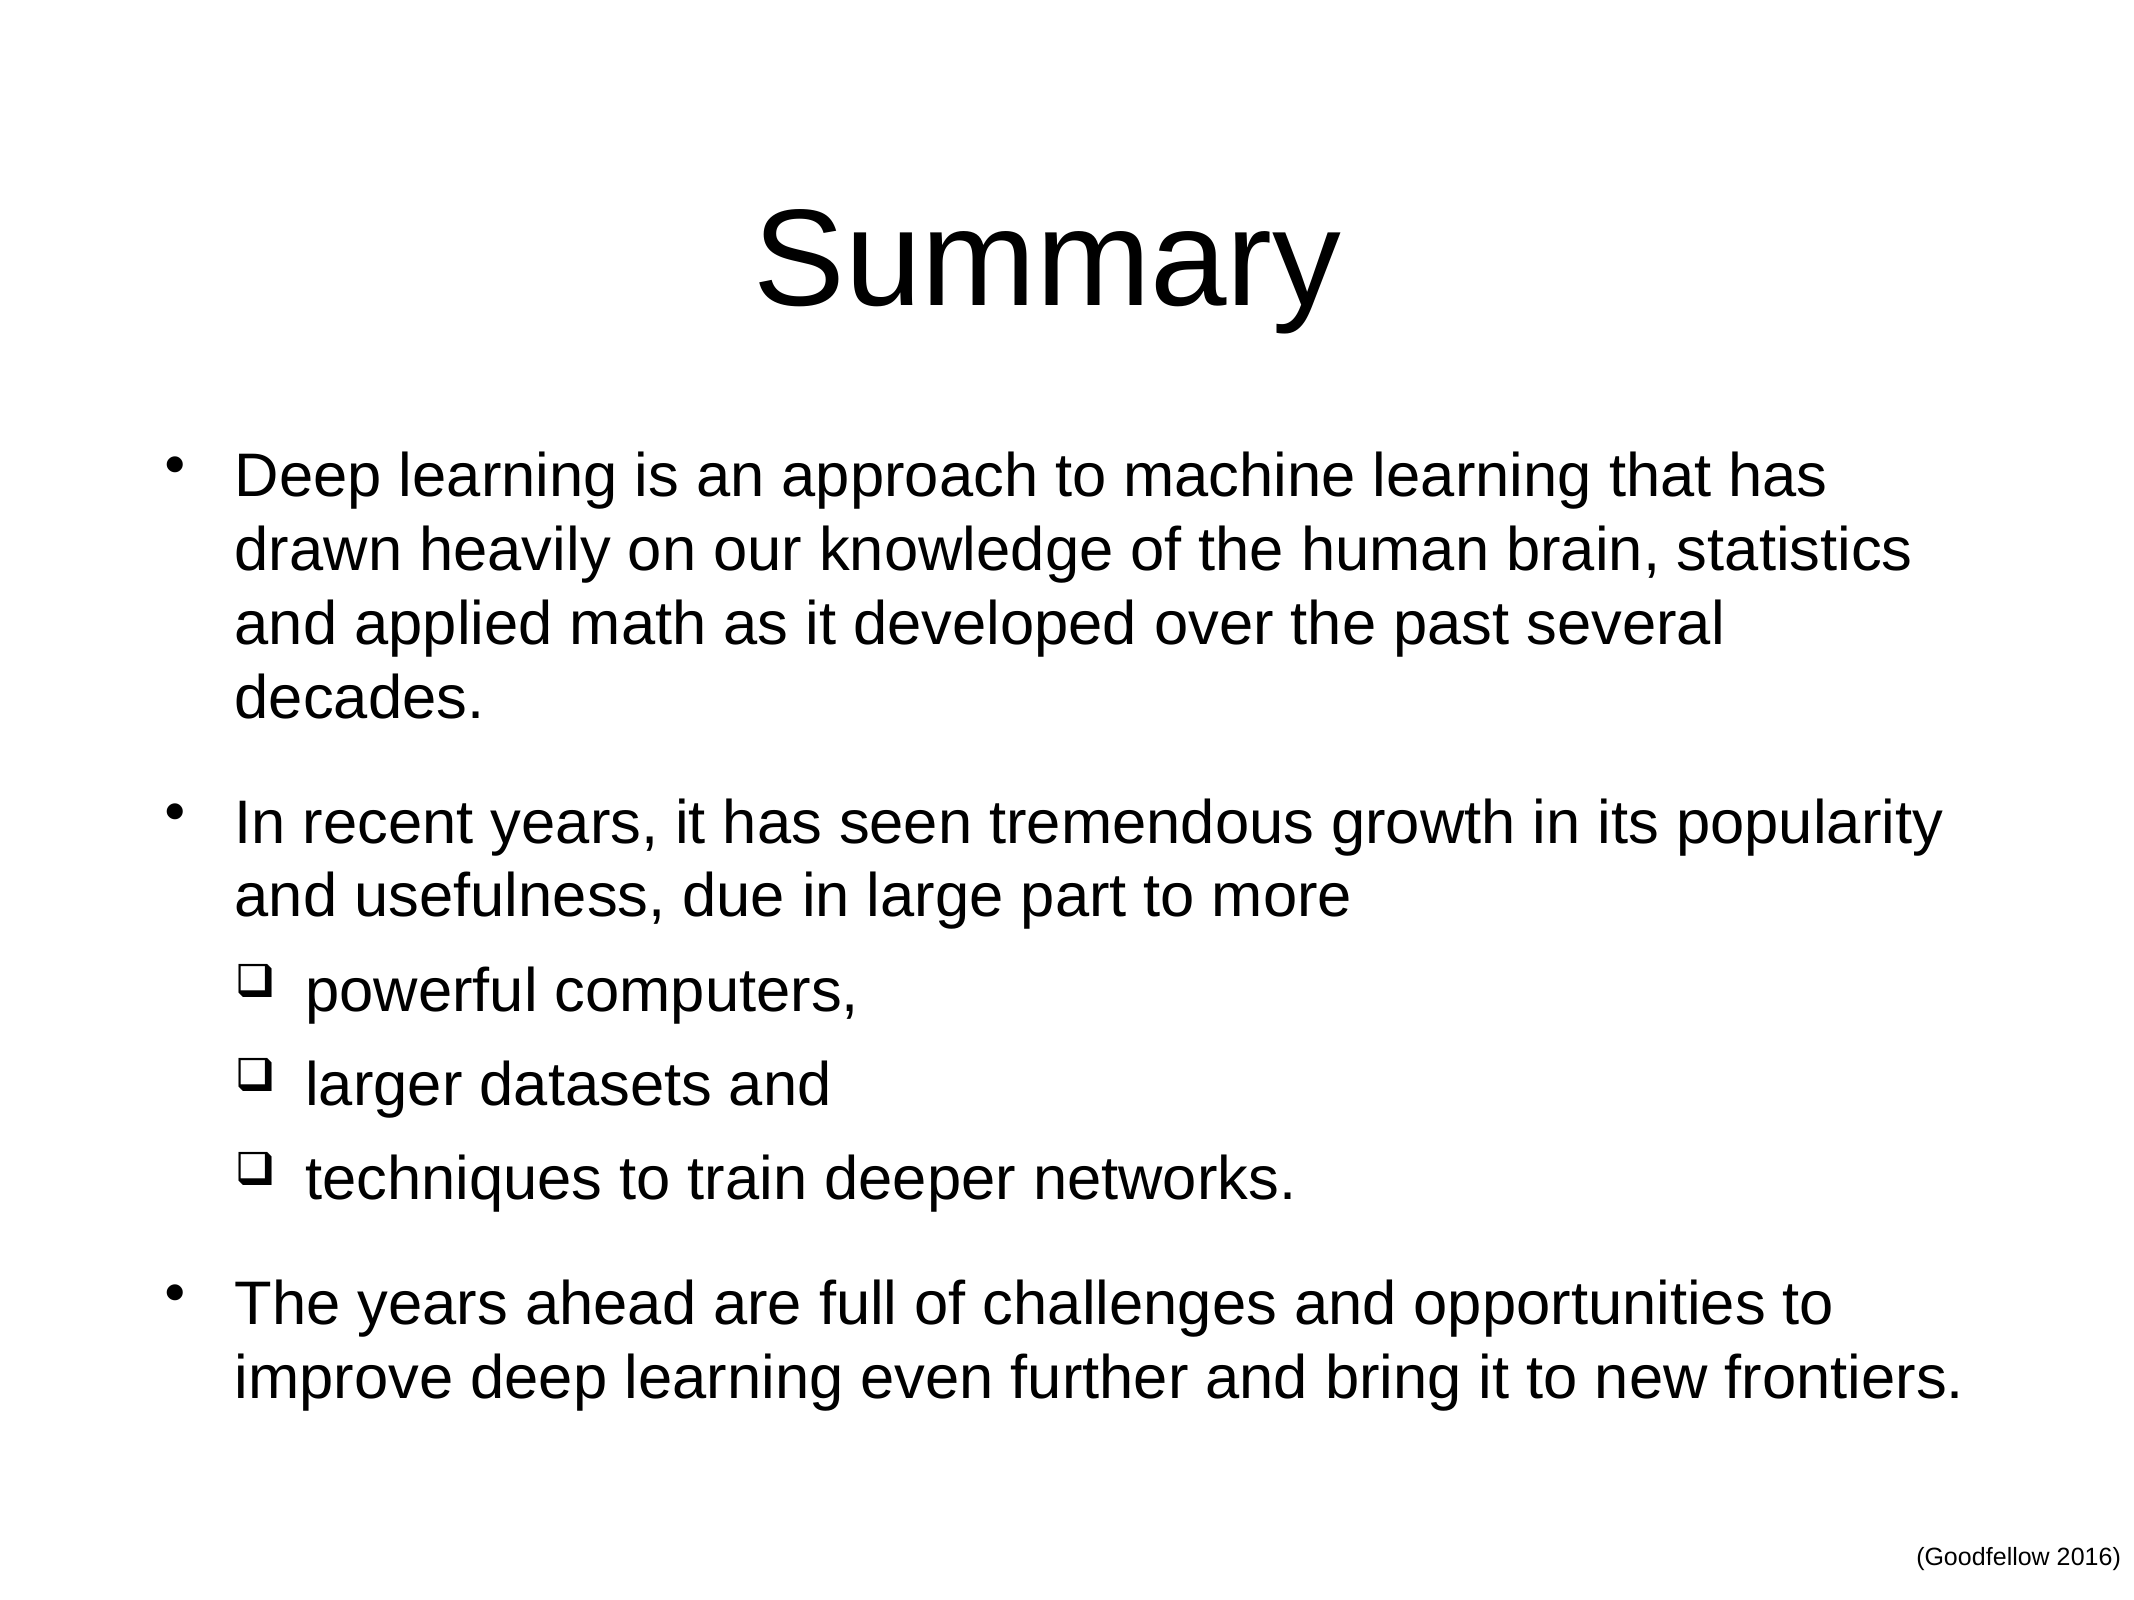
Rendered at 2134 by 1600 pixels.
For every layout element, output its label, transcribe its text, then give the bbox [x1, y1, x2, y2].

list Deep learning is an approach to machine learning that has drawn heavily on our knowledge of the human brain, statistics and applied math as it developed over the past several decades. In recent years, it has seen tremendous growth in its popularity and usefulness, due in large part to more powerful computers, larger datasets and techniques to train deeper networks. The years ahead are full of challenges and opportunities to improve deep learning even further and bring it to new frontiers. [155, 426, 1978, 1459]
title Summary [155, 72, 1978, 426]
